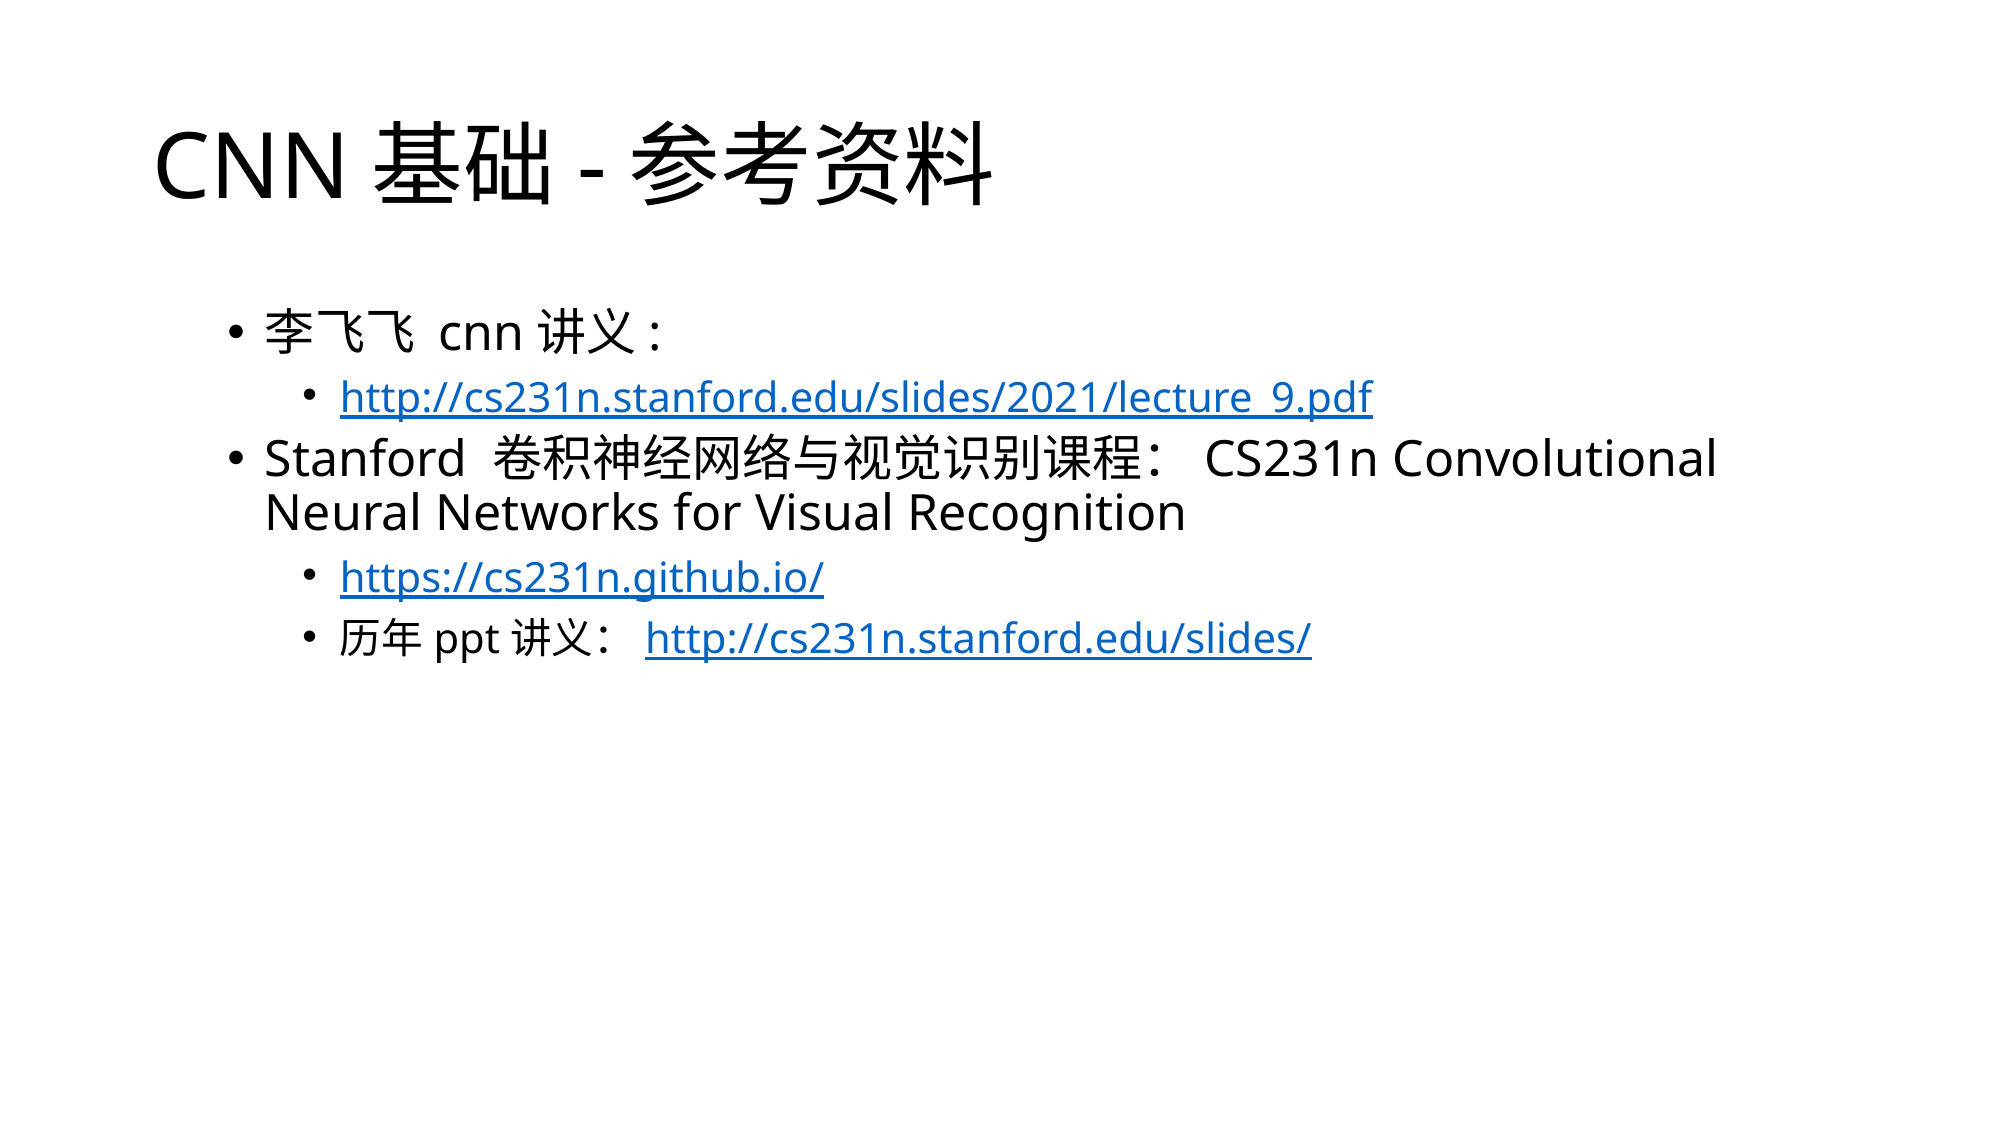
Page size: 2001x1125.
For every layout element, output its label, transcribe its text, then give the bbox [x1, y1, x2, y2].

list 李飞飞 cnn讲义: http://cs231n.stanford.edu/slides/2021/lecture_9.pdf Stanford 卷积神经网络与视觉识别课程：CS231n Convolutional Neural Networks for Visual Recognition https://cs231n.github.io/ 历年ppt讲义：http://cs231n.stanford.edu/slides/ [137, 299, 1863, 1014]
title CNN基础-参考资料 [137, 59, 1863, 278]
